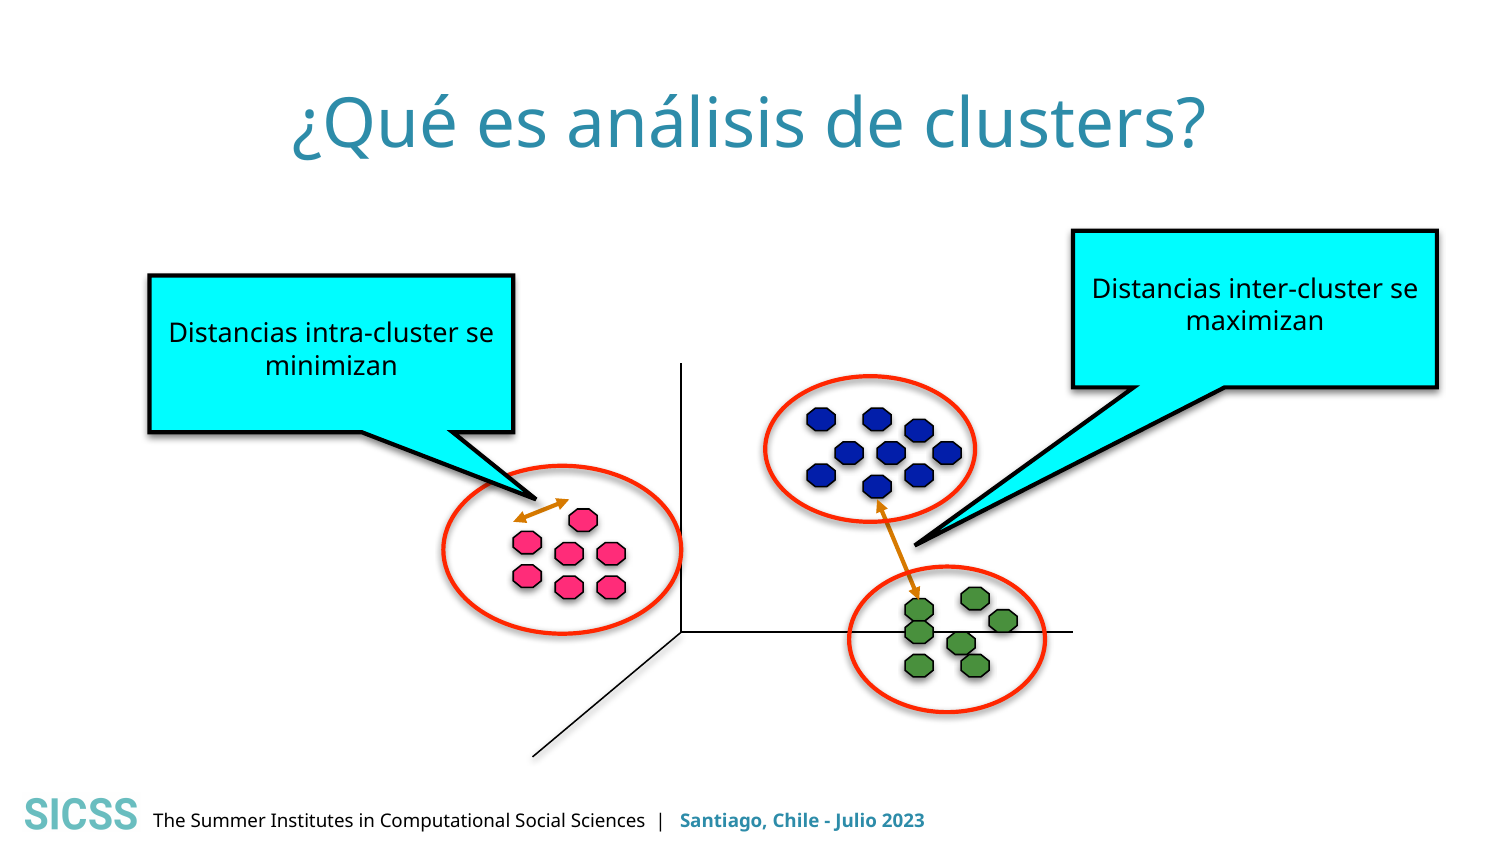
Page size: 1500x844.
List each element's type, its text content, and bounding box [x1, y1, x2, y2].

title ¿Qué es análisis de clusters? [51, 72, 1449, 167]
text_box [149, 230, 1438, 758]
picture [22, 792, 141, 832]
